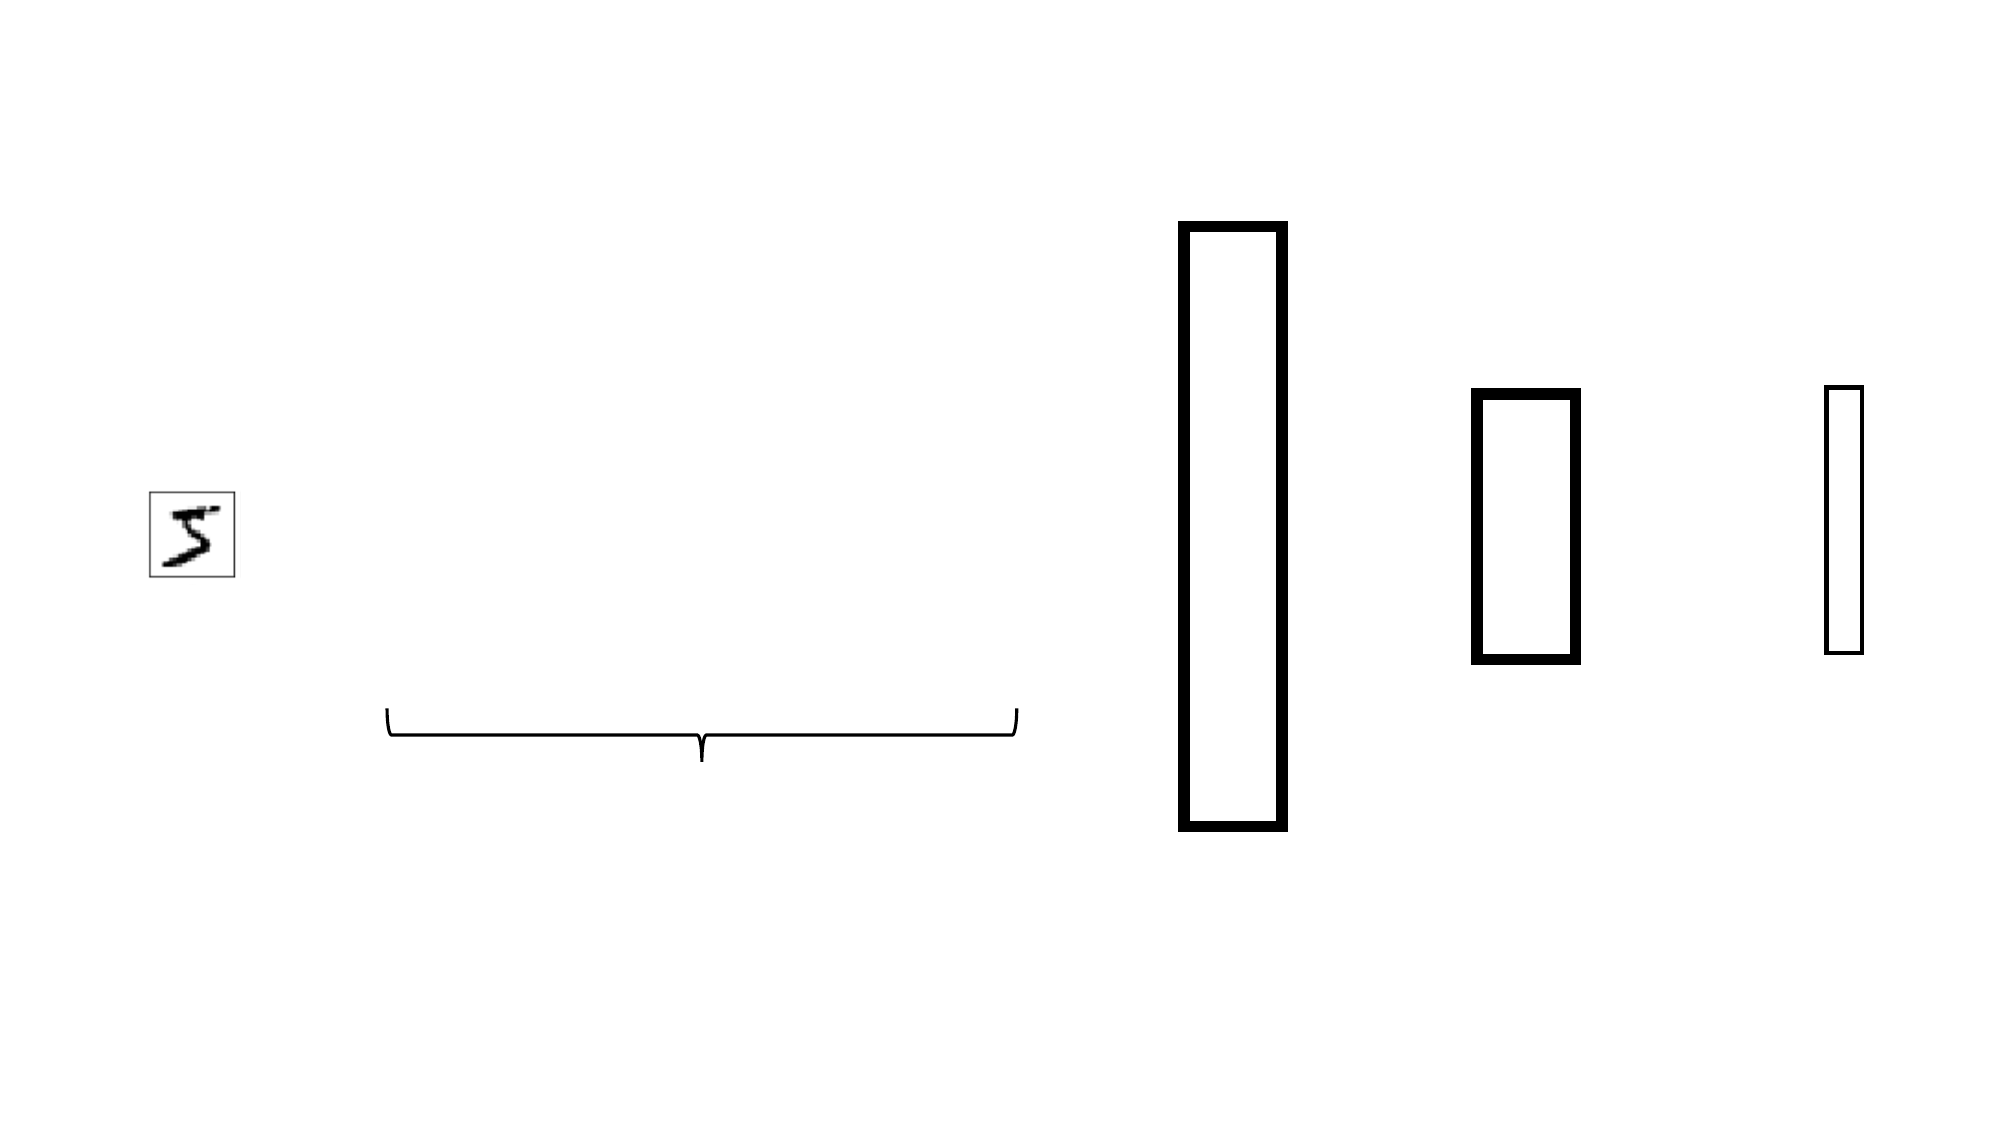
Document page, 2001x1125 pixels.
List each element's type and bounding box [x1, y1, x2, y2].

text_box [1183, 226, 1283, 828]
picture [147, 483, 241, 585]
text_box [1825, 386, 1863, 654]
text_box [1476, 393, 1577, 660]
text_box [385, 708, 1019, 762]
